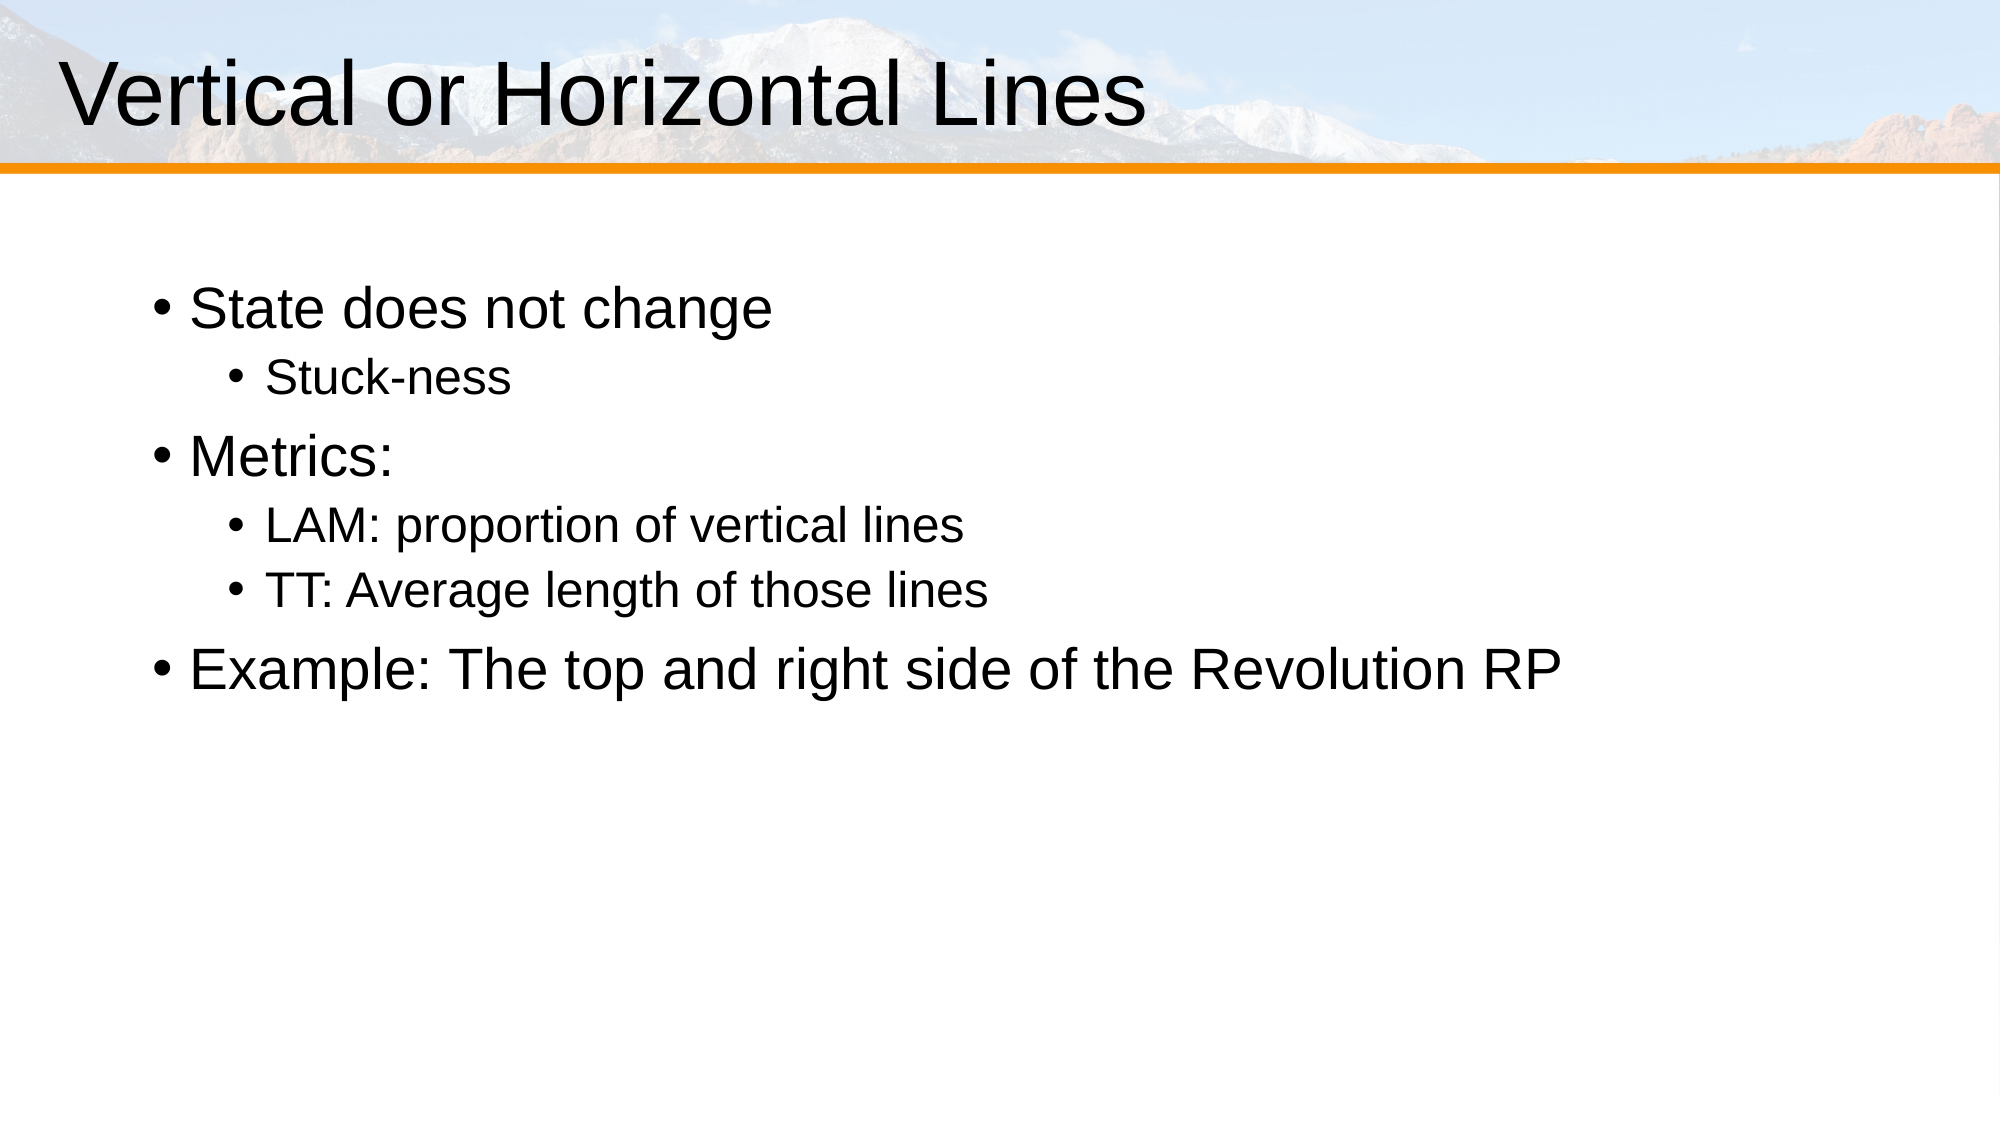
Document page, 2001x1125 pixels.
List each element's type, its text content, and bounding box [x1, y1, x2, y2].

picture [0, 0, 2000, 1125]
list State does not change Stuck-ness Metrics: LAM: proportion of vertical lines TT: Average length of those lines Example: The top and right side of the Revolution RP [137, 270, 1863, 985]
title Vertical or Horizontal Lines [43, 3, 1953, 188]
